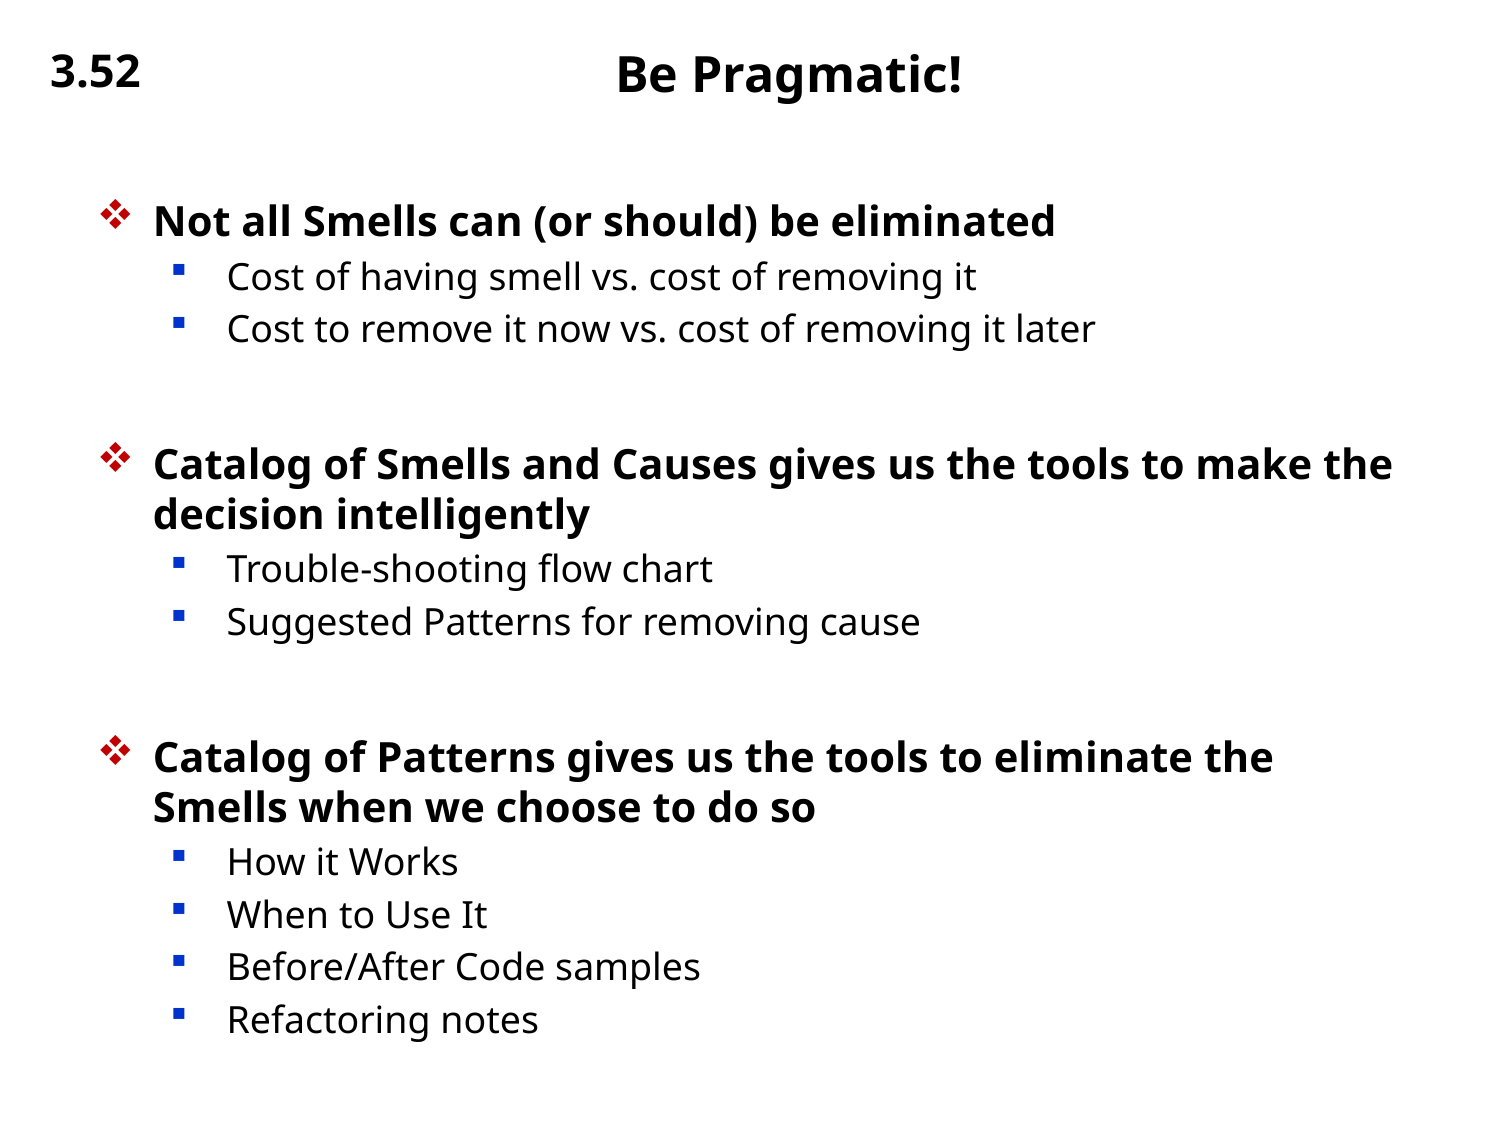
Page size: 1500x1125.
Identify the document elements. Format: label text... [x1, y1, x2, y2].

list Not all Smells can (or should) be eliminated Cost of having smell vs. cost of removing it Cost to remove it now vs. cost of removing it later Catalog of Smells and Causes gives us the tools to make the decision intelligently Trouble-shooting flow chart Suggested Patterns for removing cause Catalog of Patterns gives us the tools to eliminate the Smells when we choose to do so How it Works When to Use It Before/After Code samples Refactoring notes [82, 187, 1418, 985]
title Be Pragmatic! [152, 35, 1425, 108]
list 3.52 [35, 35, 160, 106]
